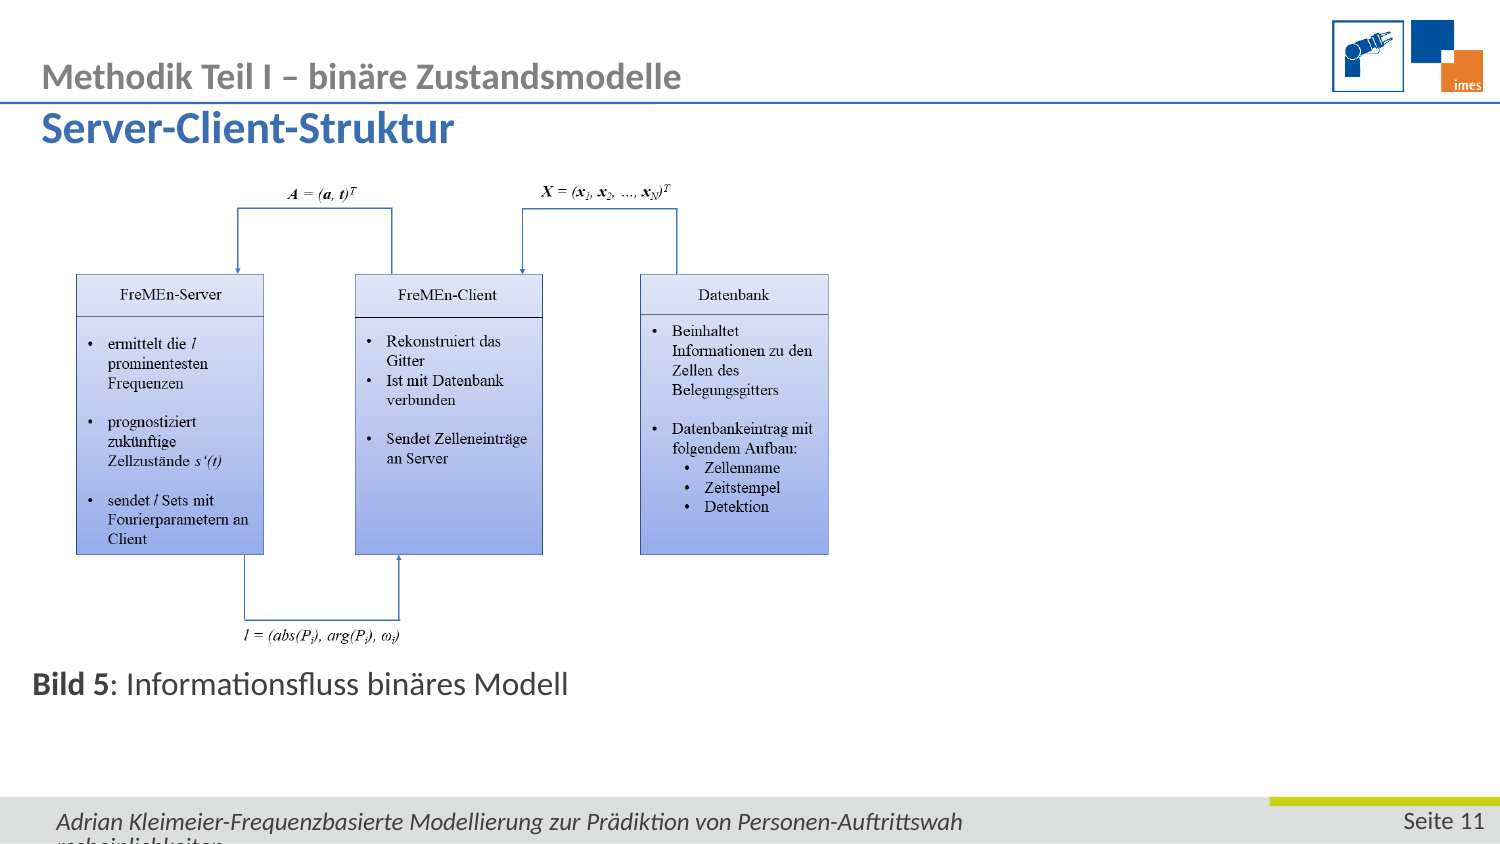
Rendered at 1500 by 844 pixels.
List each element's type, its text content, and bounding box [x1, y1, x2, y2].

text_box Bild 5: Informationsfluss binäres Modell [17, 654, 728, 709]
title Server-Client-Struktur [41, 103, 1223, 162]
picture [1332, 20, 1404, 92]
picture [29, 161, 896, 649]
picture [1411, 20, 1483, 92]
footer Adrian Kleimeier-Frequenzbasierte Modellierung zur Prädiktion von Personen-Auftrittswahrscheinlichkeiten [41, 796, 988, 844]
list Methodik Teil I – binäre Zustandsmodelle [41, 43, 1223, 103]
